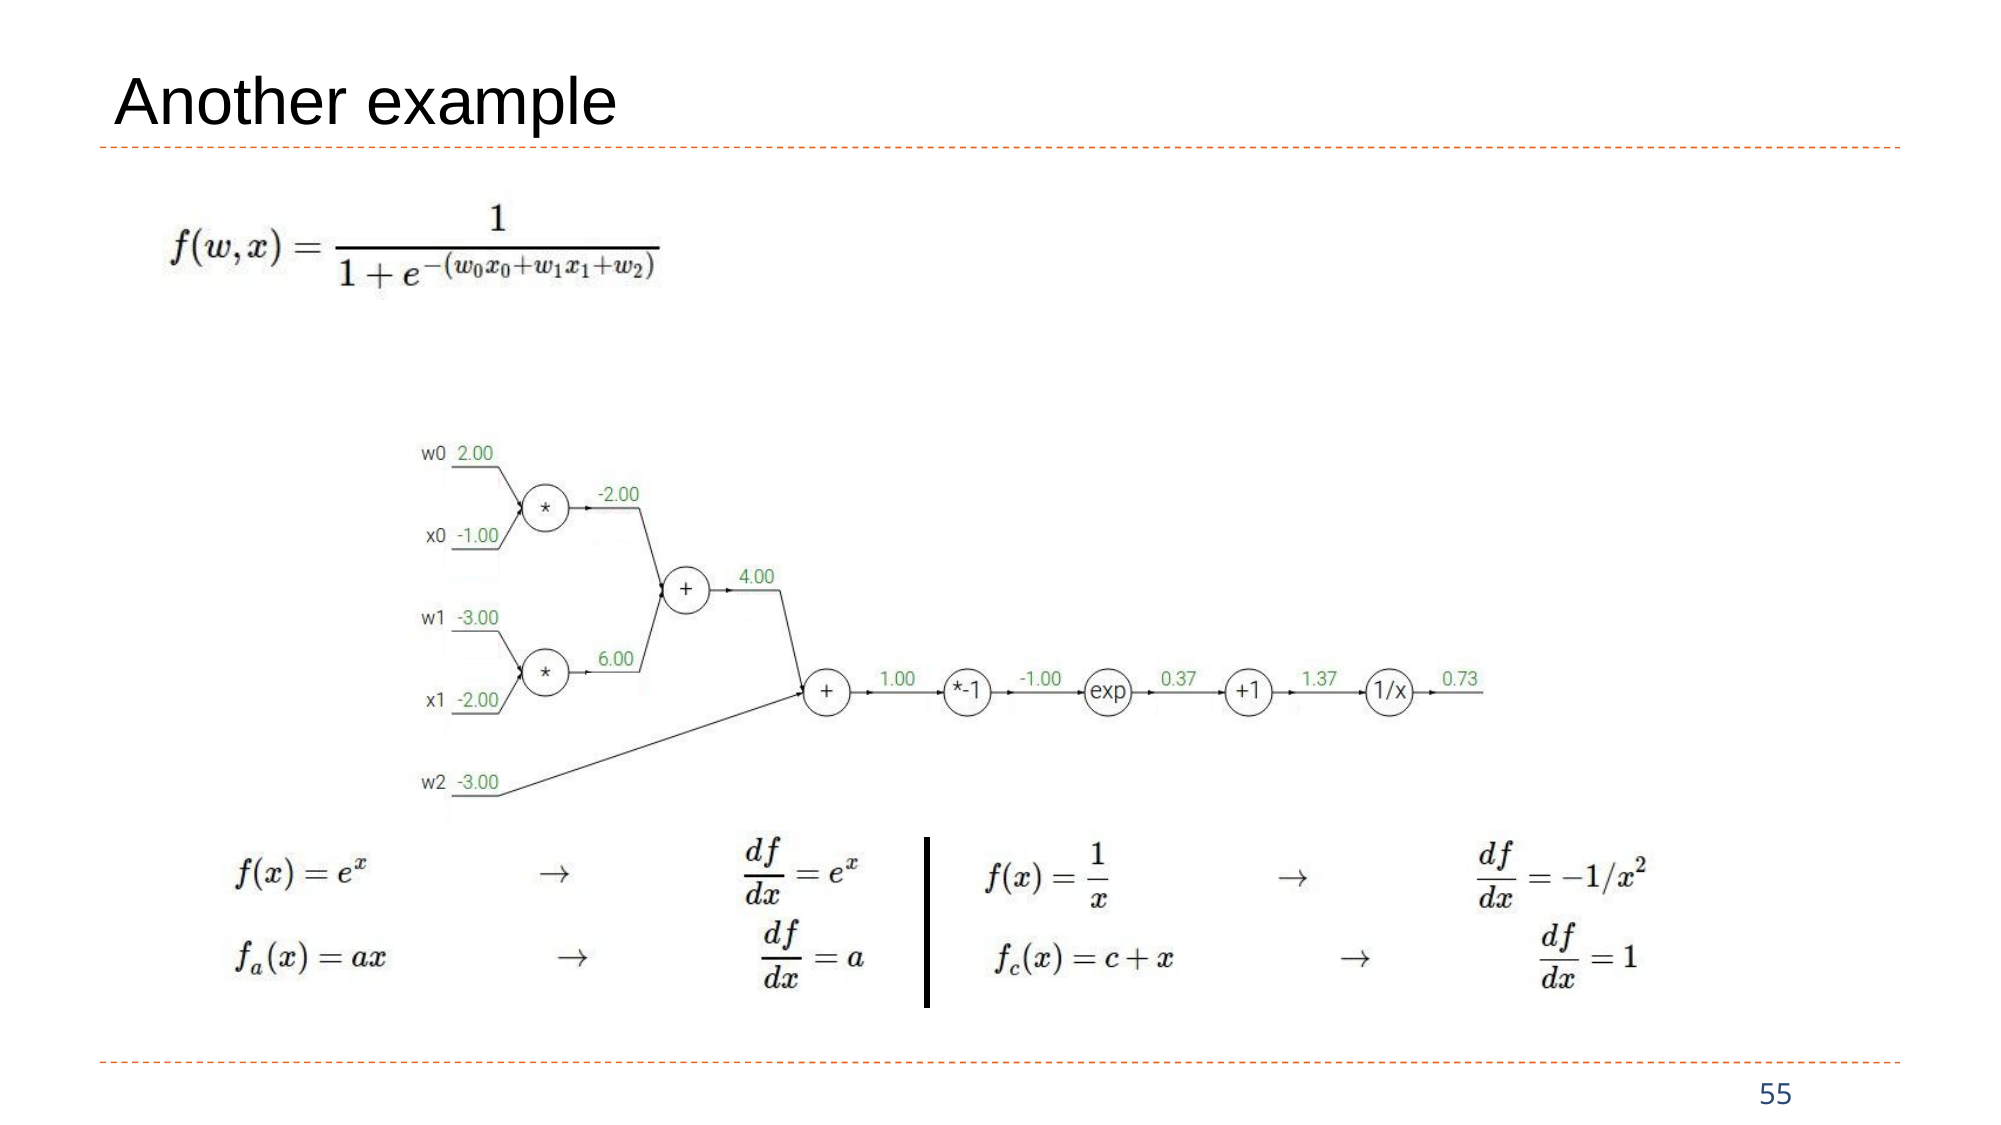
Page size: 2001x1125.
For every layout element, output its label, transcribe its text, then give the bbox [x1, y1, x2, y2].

picture [974, 830, 1656, 995]
picture [220, 830, 865, 995]
title Another example [99, 24, 1900, 146]
picture [162, 187, 663, 301]
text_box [406, 433, 1488, 826]
